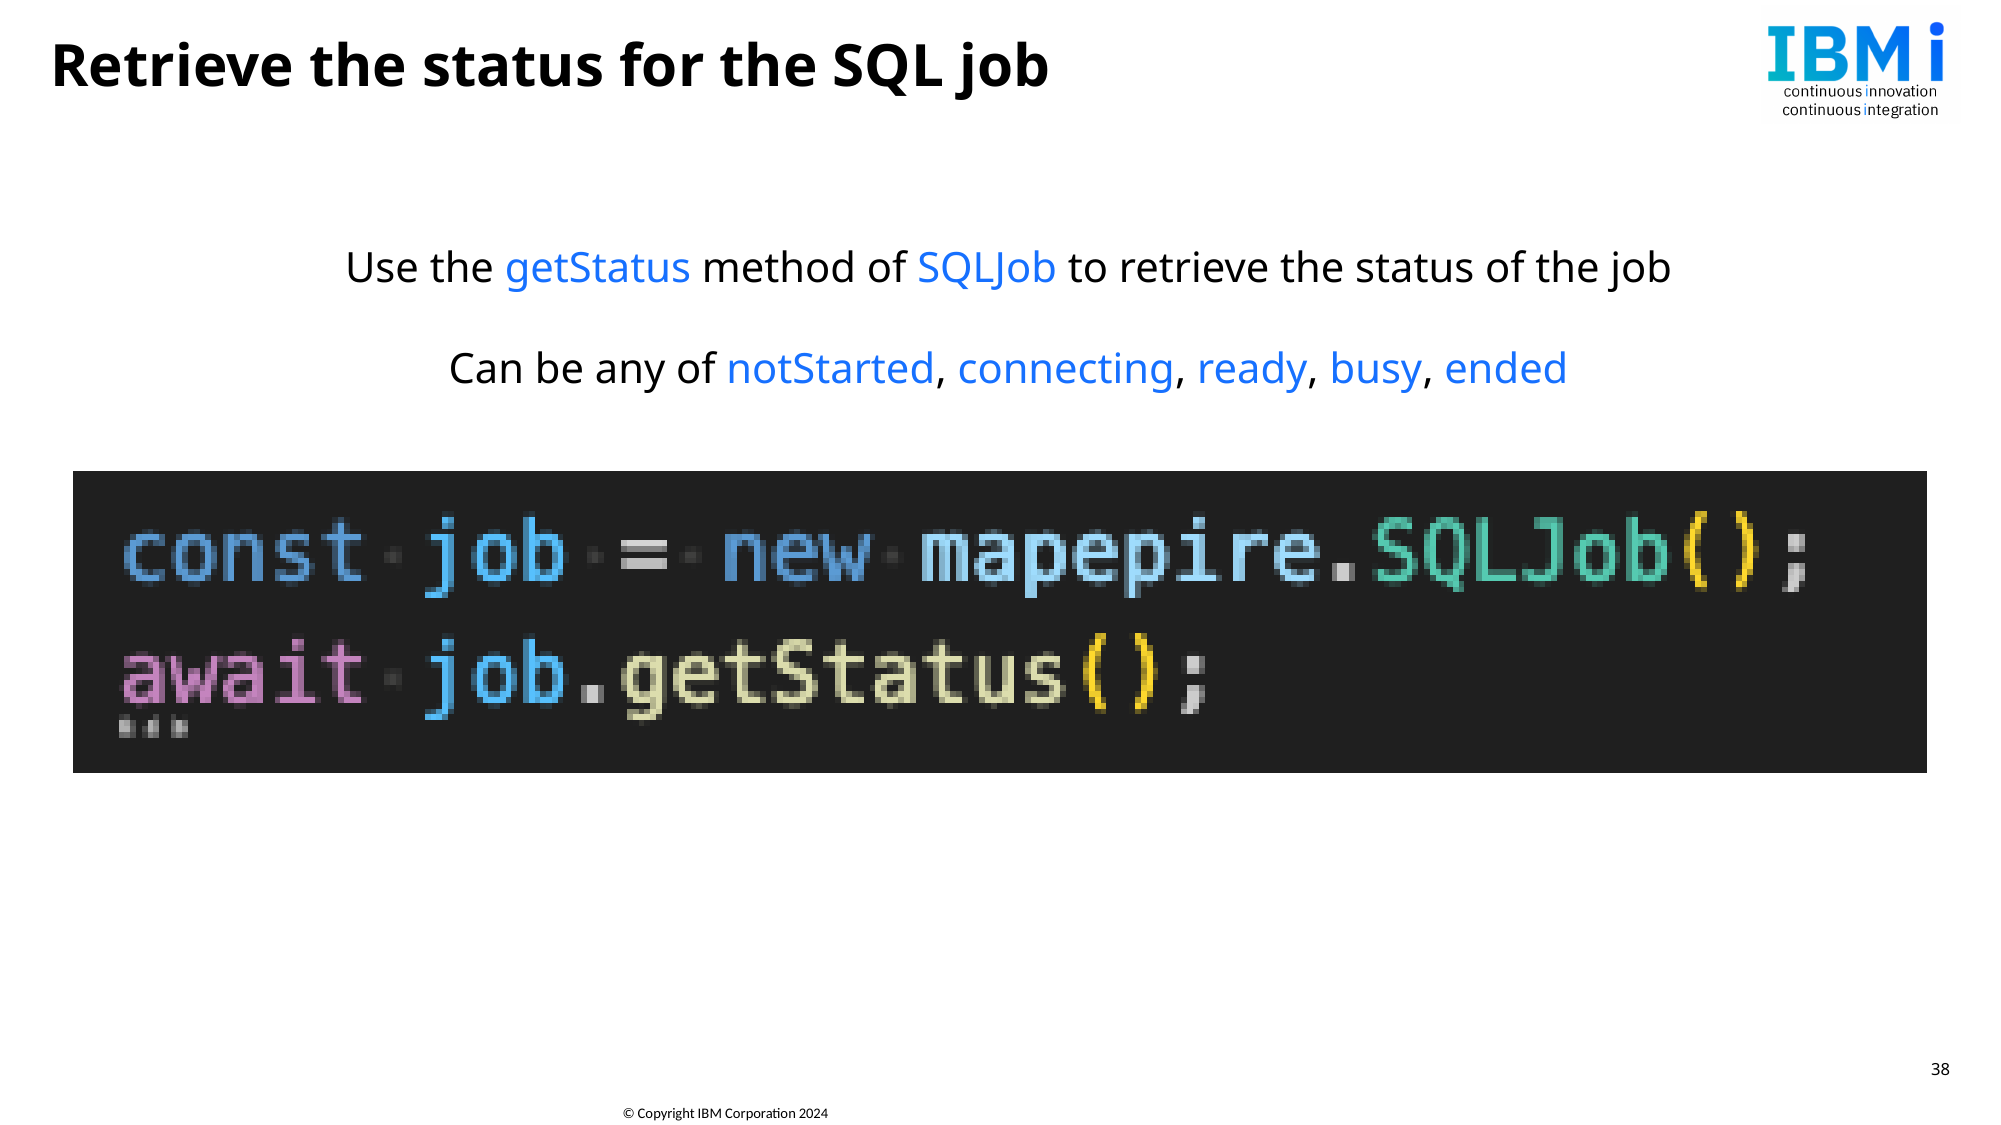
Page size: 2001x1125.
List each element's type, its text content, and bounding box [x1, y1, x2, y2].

slide_number 38 [1500, 1055, 1950, 1086]
picture [1761, 5, 1961, 124]
list Use the getStatus method of SQLJob to retrieve the status of the job Can be any of notStarted, connecting, ready, busy, ended [42, 253, 1975, 380]
picture [72, 471, 1927, 773]
title Retrieve the status for the SQL job [50, 36, 1723, 97]
